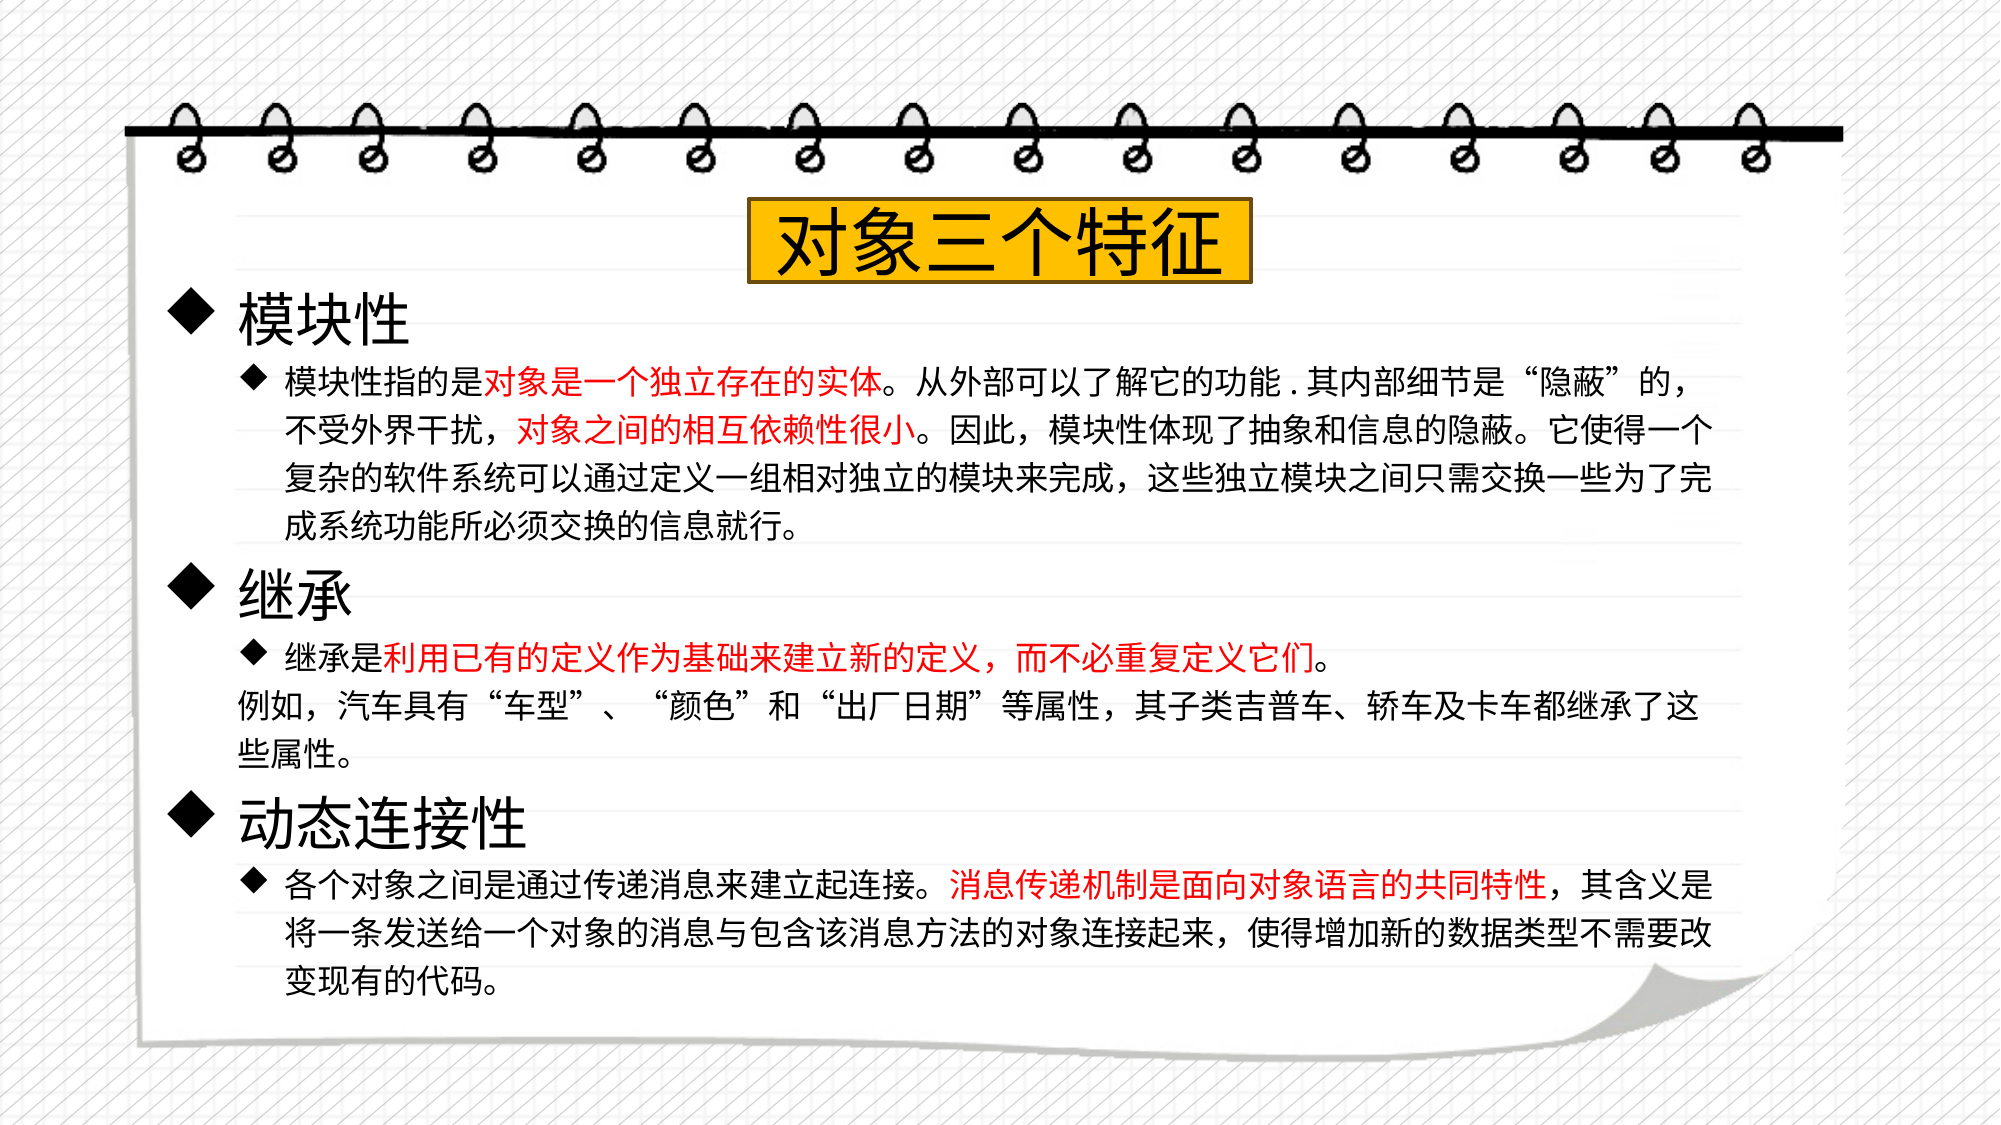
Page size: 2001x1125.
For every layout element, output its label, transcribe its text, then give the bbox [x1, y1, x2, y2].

picture [0, 0, 2000, 1125]
text_box 对象三个特征 [748, 199, 1252, 262]
text_box 模块性 模块性指的是对象是一个独立存在的实体。从外部可以了解它的功能.其内部细节是“隐蔽”的，不受外界干扰，对象之间的相互依赖性很小。因此，模块性体现了抽象和信息的隐蔽。它使得一个复杂的软件系统可以通过定义一组相对独立的模块来完成，这些独立模块之间只需交换一些为了完成系统功能所必须交换的信息就行。 继承 继承是利用已有的定义作为基础来建立新的定义，而不必重复定义它们。 例如，汽车具有“车型”、“颜色”和“出厂日期”等属性，其子类吉普车、轿车及卡车都继承了这些属性。 动态连接性 各个对象之间是通过传递消息来建立起连接。消息传递机制是面向对象语言的共同特性，其含义是将一条发送给一个对象的消息与包含该消息方法的对象连接起来，使得增加新的数据类型不需要改变现有的代码。 [147, 262, 1737, 1008]
